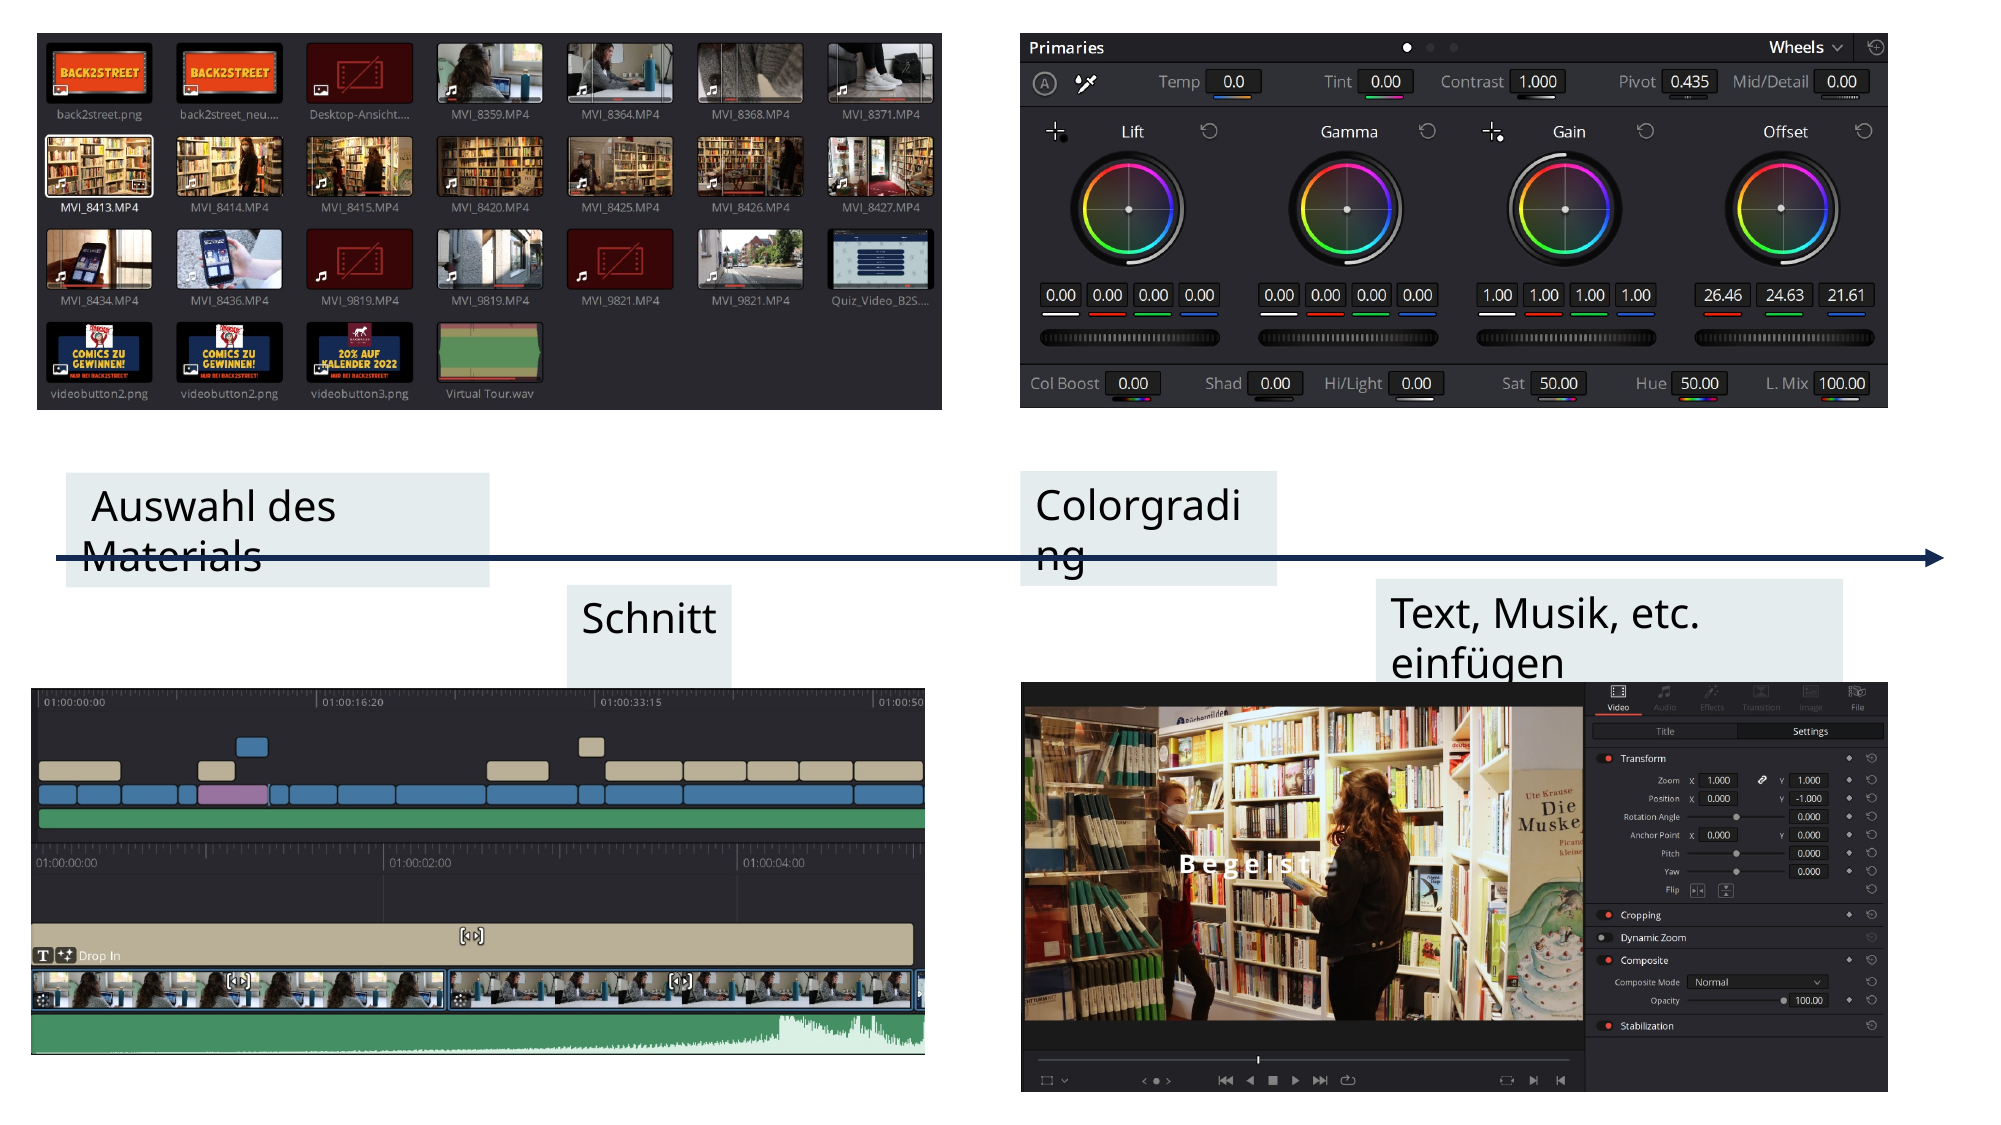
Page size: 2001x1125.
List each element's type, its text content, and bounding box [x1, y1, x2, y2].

text_box Colorgrading [1020, 471, 1278, 555]
picture [37, 33, 943, 410]
text_box Text, Musik, etc. einfügen [1375, 578, 1843, 682]
text_box Colorgrading [1020, 561, 1278, 586]
picture [1020, 33, 1888, 408]
text_box Schnitt [566, 584, 732, 688]
picture [31, 688, 925, 1055]
text_box Auswahl des Materials [65, 472, 490, 555]
text_box Auswahl des Materials [65, 561, 490, 588]
picture [1021, 682, 1888, 1092]
